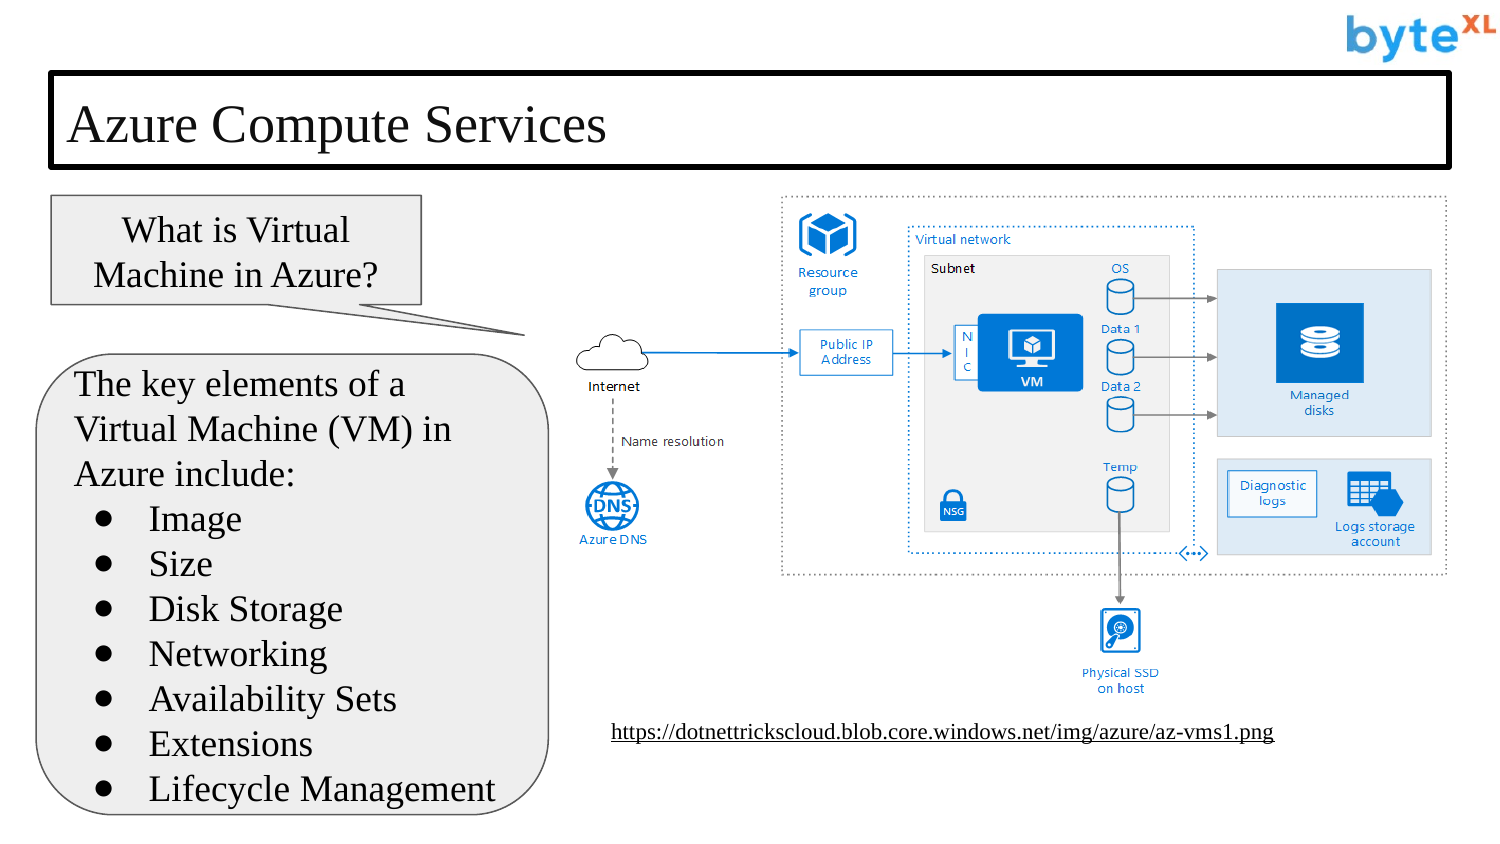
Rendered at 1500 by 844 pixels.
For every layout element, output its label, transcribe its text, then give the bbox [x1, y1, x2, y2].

title Azure Compute Services [51, 72, 1449, 167]
text_box What is Virtual Machine in Azure? [51, 195, 525, 336]
picture [1332, 0, 1500, 65]
picture [569, 195, 1450, 704]
text_box https://dotnettrickscloud.blob.core.windows.net/img/azure/az-vms1.png [595, 710, 1449, 758]
text_box The key elements of a Virtual Machine (VM) in Azure include: Image Size Disk Storage Networking Availability Sets Extensions Lifecycle Management [36, 354, 549, 815]
